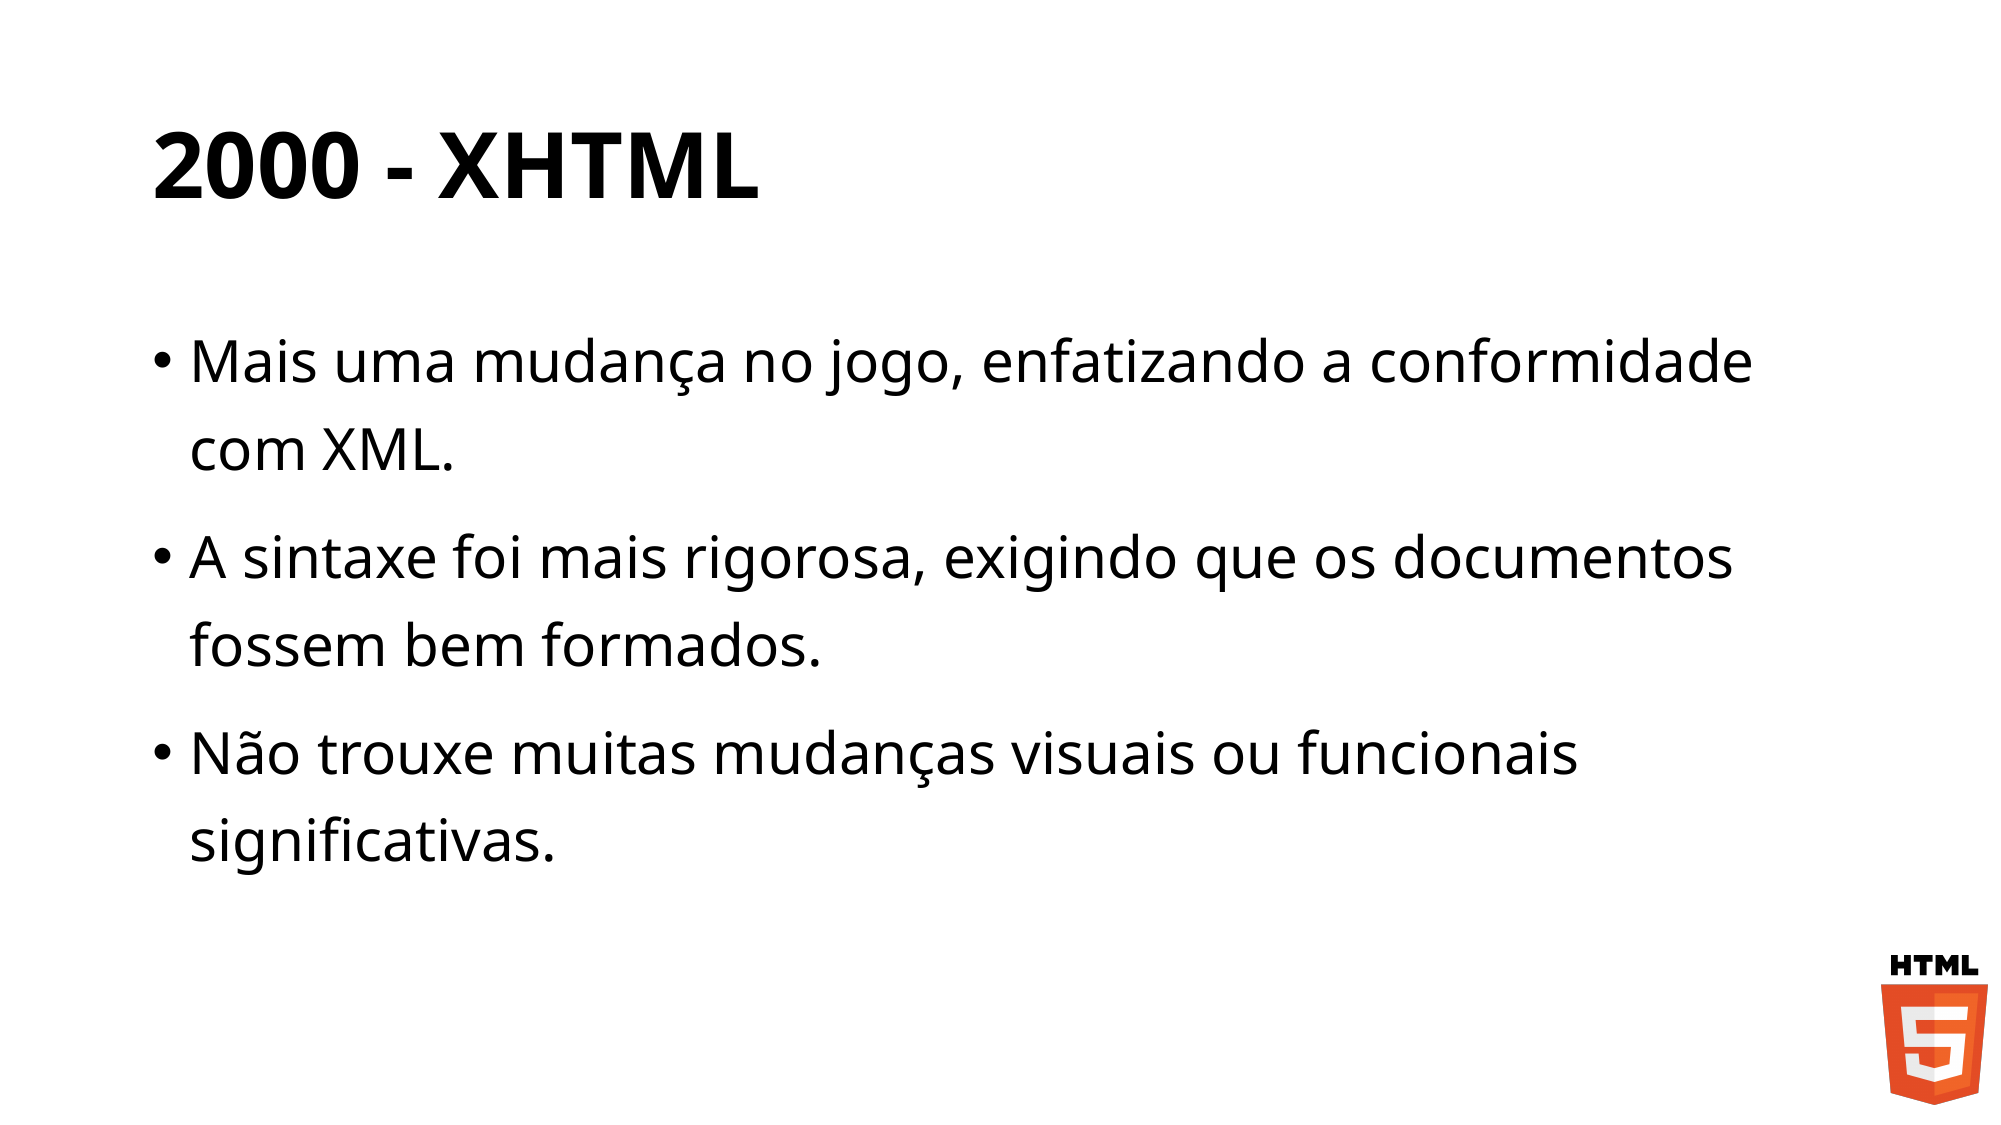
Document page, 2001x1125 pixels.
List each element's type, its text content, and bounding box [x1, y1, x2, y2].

picture [1881, 955, 1988, 1105]
title 2000 - XHTML [137, 59, 1913, 278]
list Mais uma mudança no jogo, enfatizando a conformidade com XML. A sintaxe foi mais rigorosa, exigindo que os documentos fossem bem formados. Não trouxe muitas mudanças visuais ou funcionais significativas. [137, 299, 1863, 1014]
